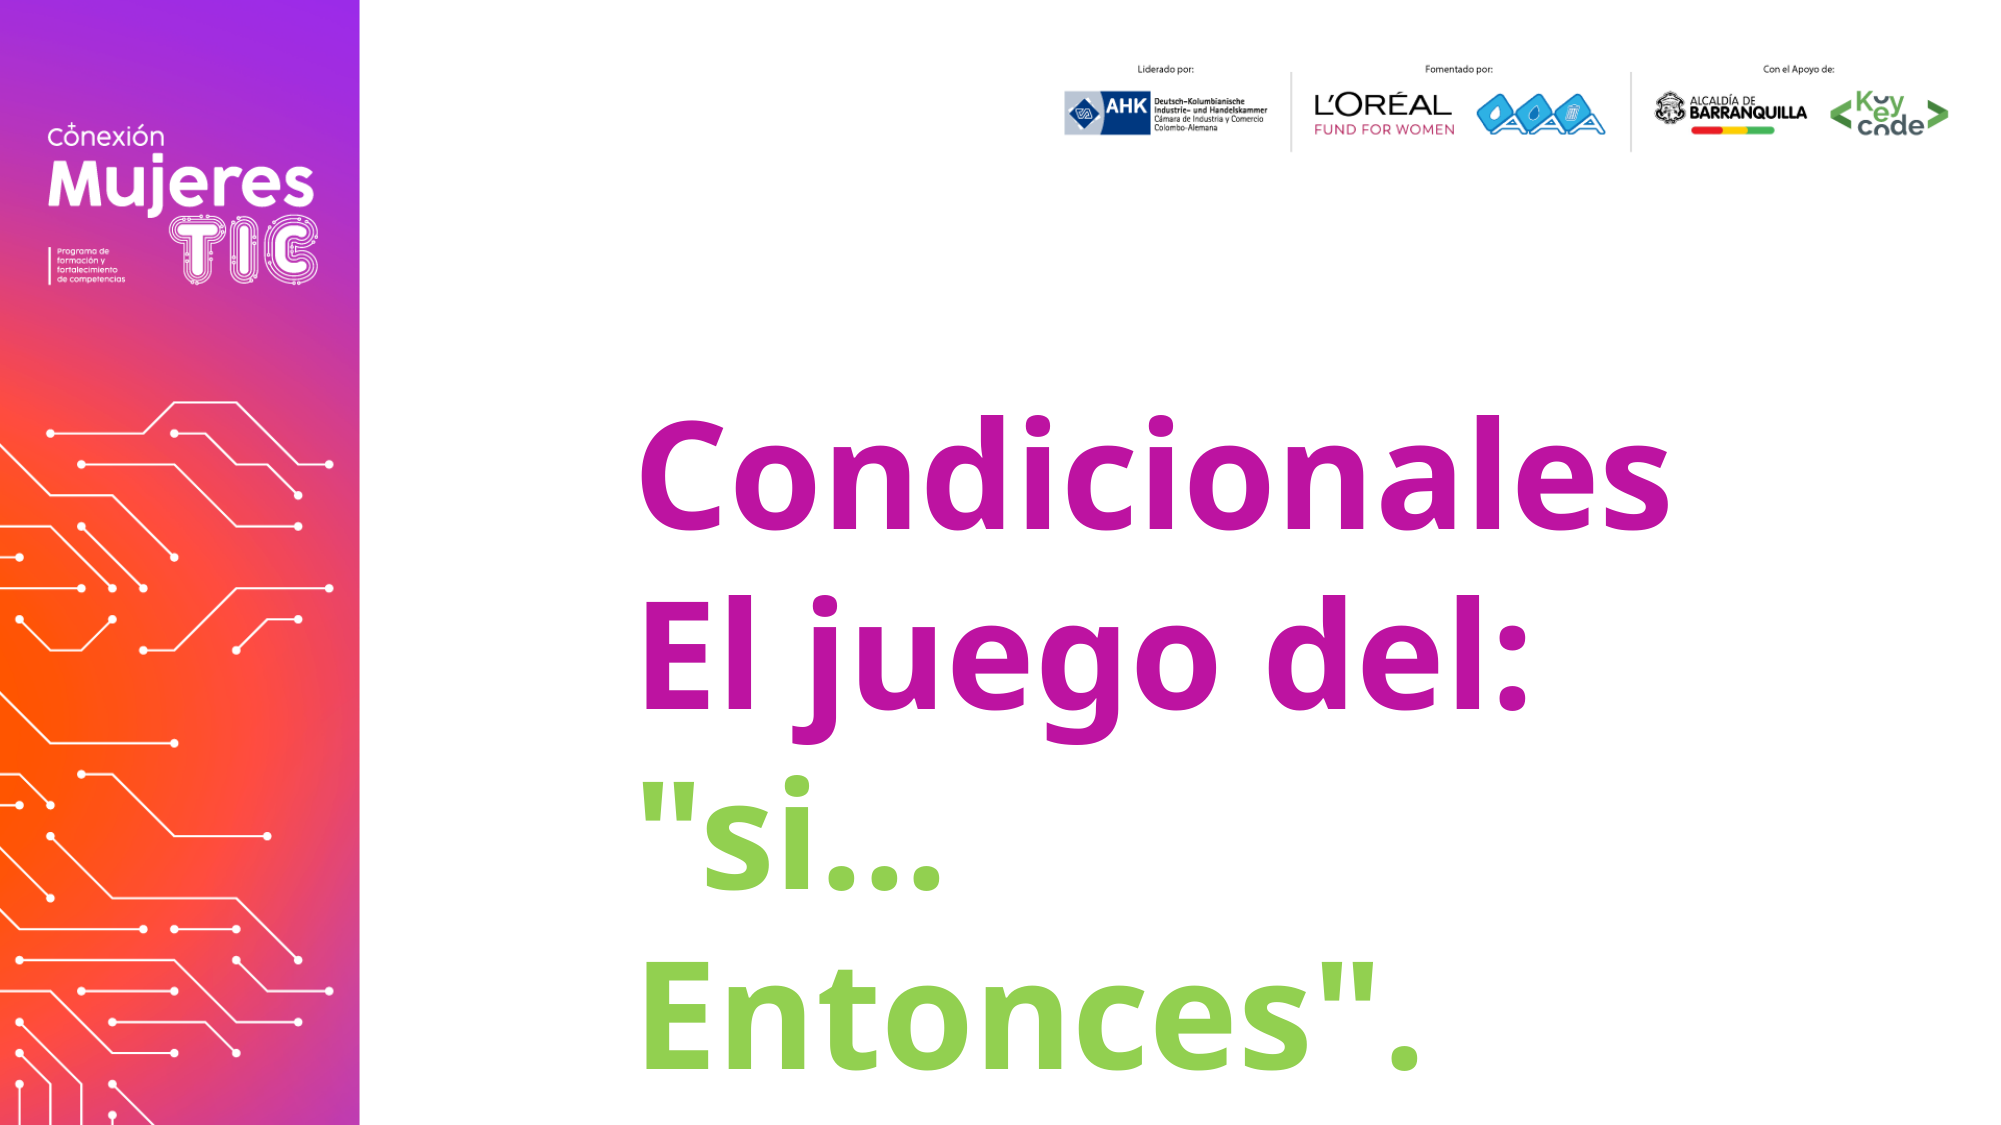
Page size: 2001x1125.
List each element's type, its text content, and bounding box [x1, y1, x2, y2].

text_box [0, 0, 2000, 1125]
text_box Condicionales El juego del: "si... Entonces". [619, 372, 1787, 1108]
